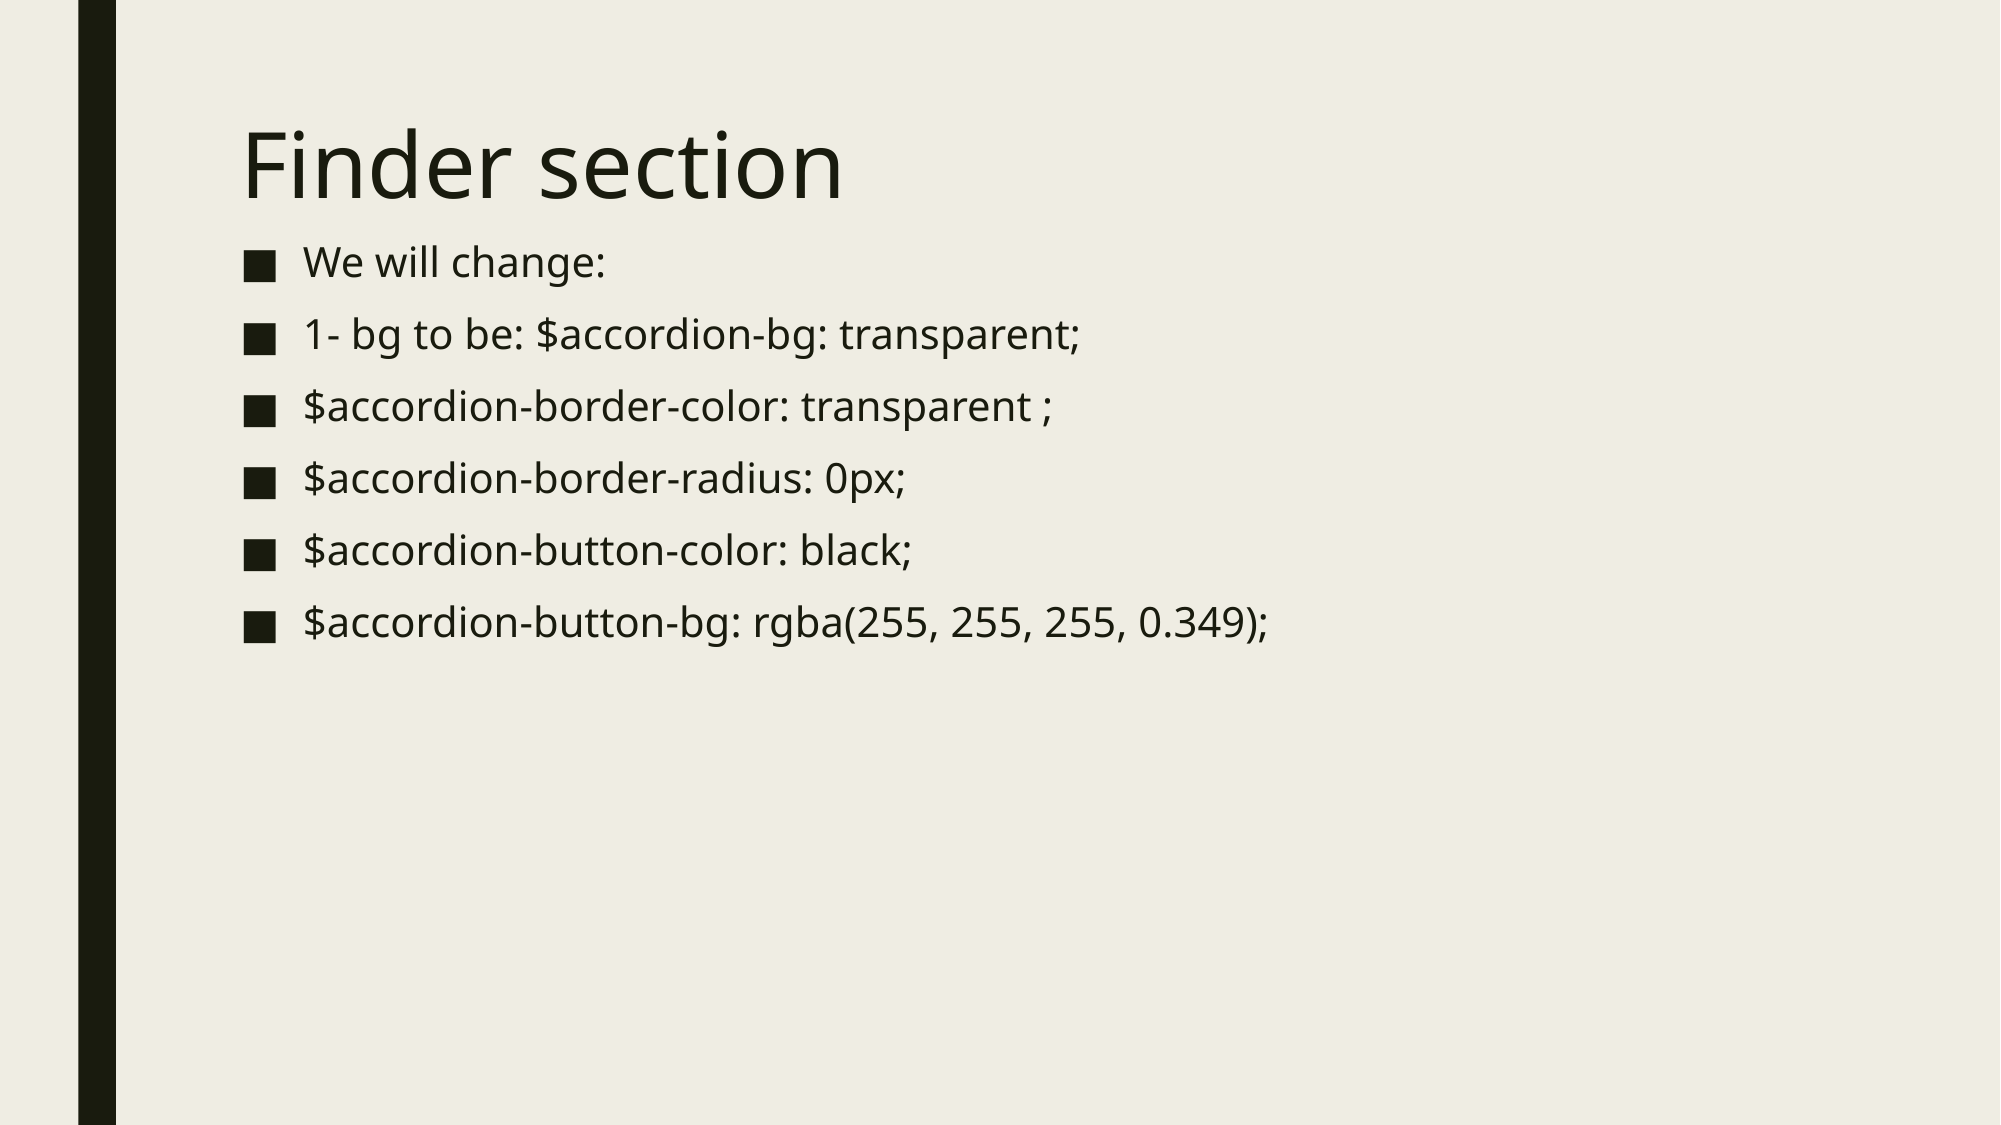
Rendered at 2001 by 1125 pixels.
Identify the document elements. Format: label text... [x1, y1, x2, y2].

list We will change: 1- bg to be: $accordion-bg: transparent; $accordion-border-color: transparent ; $accordion-border-radius: 0px; $accordion-button-color: black; $accordion-button-bg: rgba(255, 255, 255, 0.349); [225, 232, 1800, 1125]
title Finder section [225, 112, 1800, 232]
